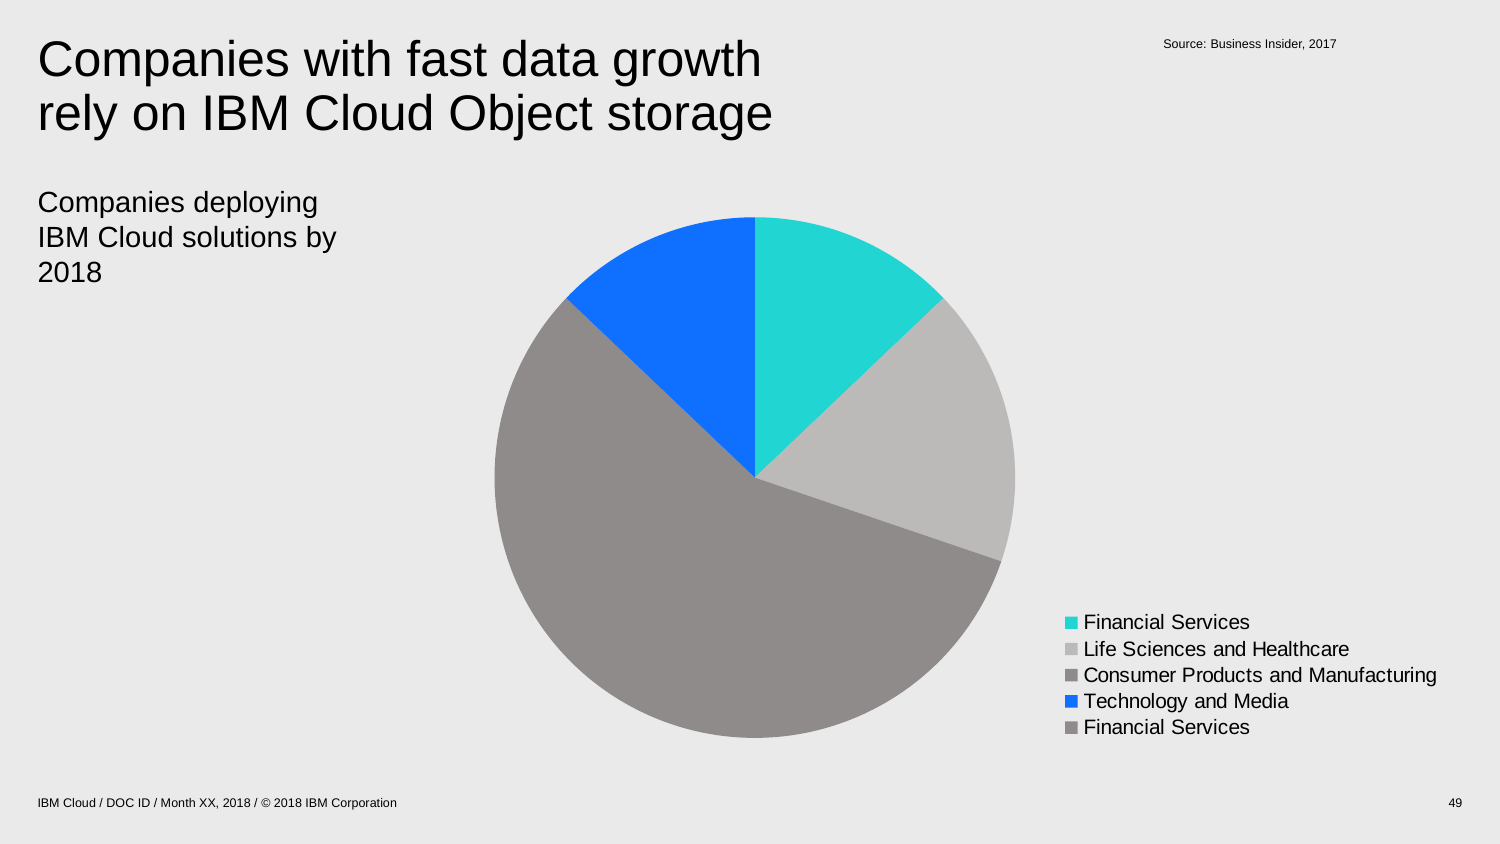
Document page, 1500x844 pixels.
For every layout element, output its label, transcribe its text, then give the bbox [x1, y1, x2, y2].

footer IBM Cloud / DOC ID / Month XX, 2018 / © 2018 IBM Corporation [37, 791, 1088, 815]
chart [486, 214, 1467, 743]
text_box Source: Business Insider, 2017 [1148, 30, 1463, 110]
title Companies with fast data growth rely on IBM Cloud Object storage [37, 33, 820, 180]
list Companies deploying IBM Cloud solutions by 2018 [37, 183, 338, 750]
slide_number 49 [1125, 791, 1463, 815]
